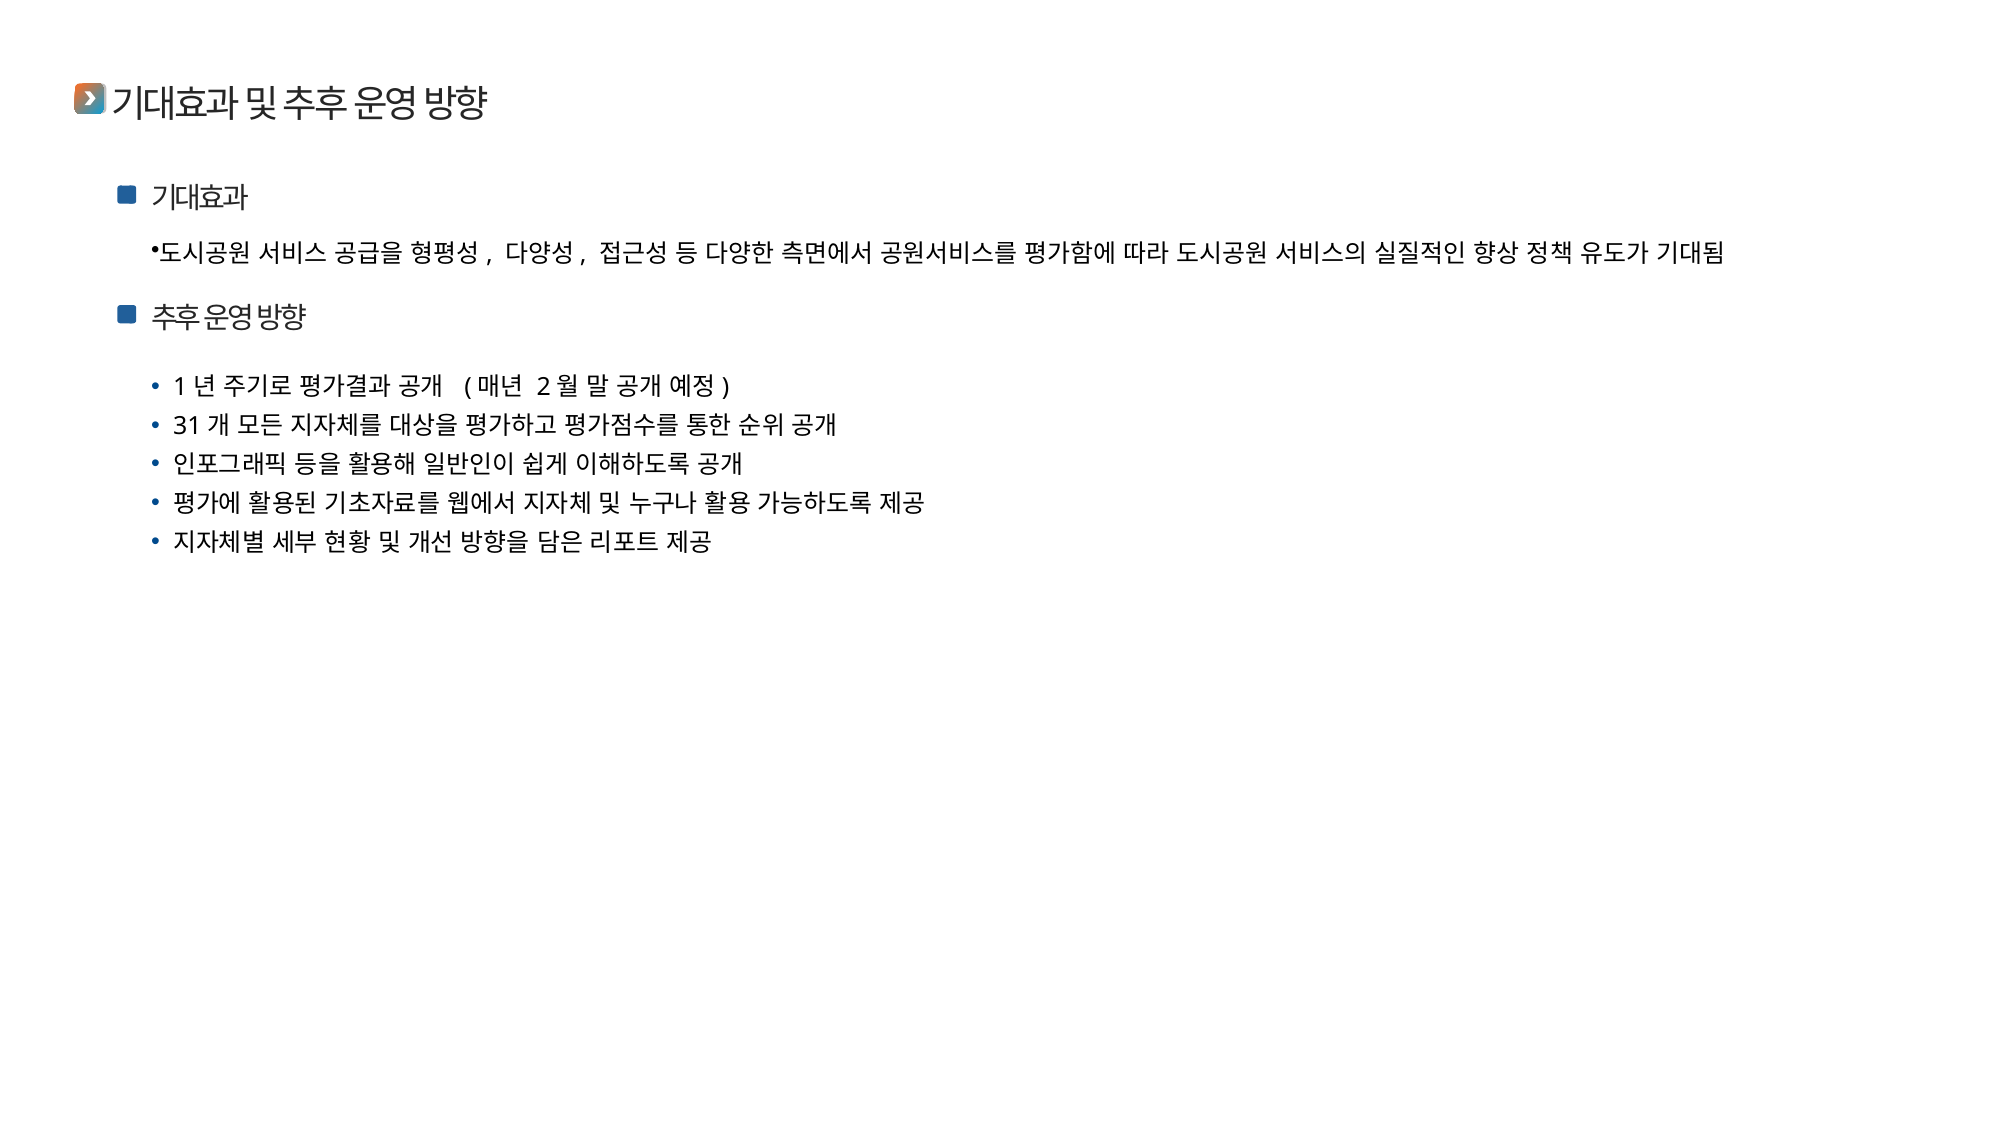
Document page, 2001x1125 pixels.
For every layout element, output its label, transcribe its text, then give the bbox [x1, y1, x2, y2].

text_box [116, 304, 137, 324]
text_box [116, 185, 137, 205]
text_box 기대효과 및 추후 운영 방향 [96, 49, 1910, 132]
text_box 도시공원 서비스 공급을 형평성, 다양성, 접근성 등 다양한 측면에서 공원서비스를 평가함에 따라 도시공원 서비스의 실질적인 향상 정책 유도가 기대됨 [136, 224, 1842, 275]
text_box 1년 주기로 평가결과 공개 (매년 2월 말 공개 예정) 31개 모든 지자체를 대상을 평가하고 평가점수를 통한 순위 공개 인포그래픽 등을 활용해 일반인이 쉽게 이해하도록 공개 평가에 활용된 기초자료를 웹에서 지자체 및 누구나 활용 가능하도록 제공 지자체별 세부 현황 및 개선 방향을 담은 리포트 제공 [136, 354, 1842, 564]
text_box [74, 82, 107, 114]
text_box 추후 운영 방향 [136, 275, 372, 342]
text_box 기대효과 [136, 154, 302, 222]
